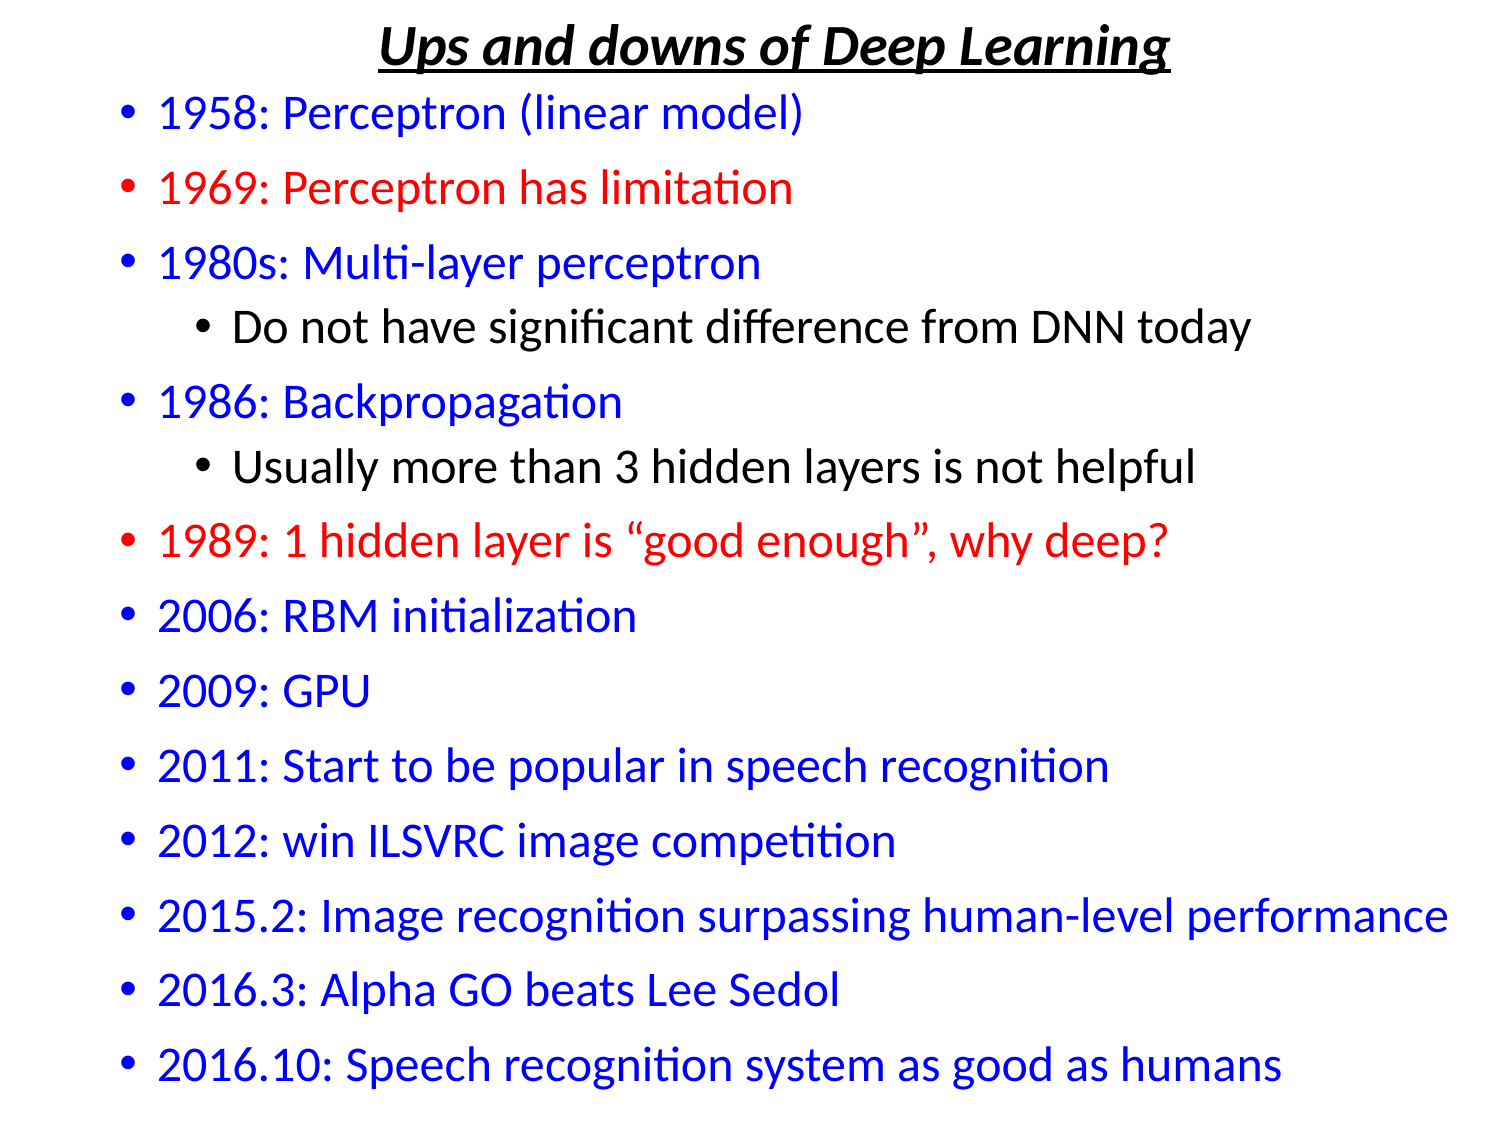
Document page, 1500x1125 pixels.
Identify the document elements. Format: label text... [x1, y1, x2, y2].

text_box Ups and downs of Deep Learning [363, 0, 1187, 85]
list 1958: Perceptron (linear model) 1969: Perceptron has limitation 1980s: Multi-layer perceptron Do not have significant difference from DNN today 1986: Backpropagation Usually more than 3 hidden layers is not helpful 1989: 1 hidden layer is “good enough”, why deep? 2006: RBM initialization 2009: GPU 2011: Start to be popular in speech recognition 2012: win ILSVRC image competition 2015.2: Image recognition surpassing human-level performance 2016.3: Alpha GO beats Lee Sedol 2016.10: Speech recognition system as good as humans [104, 79, 1500, 1027]
